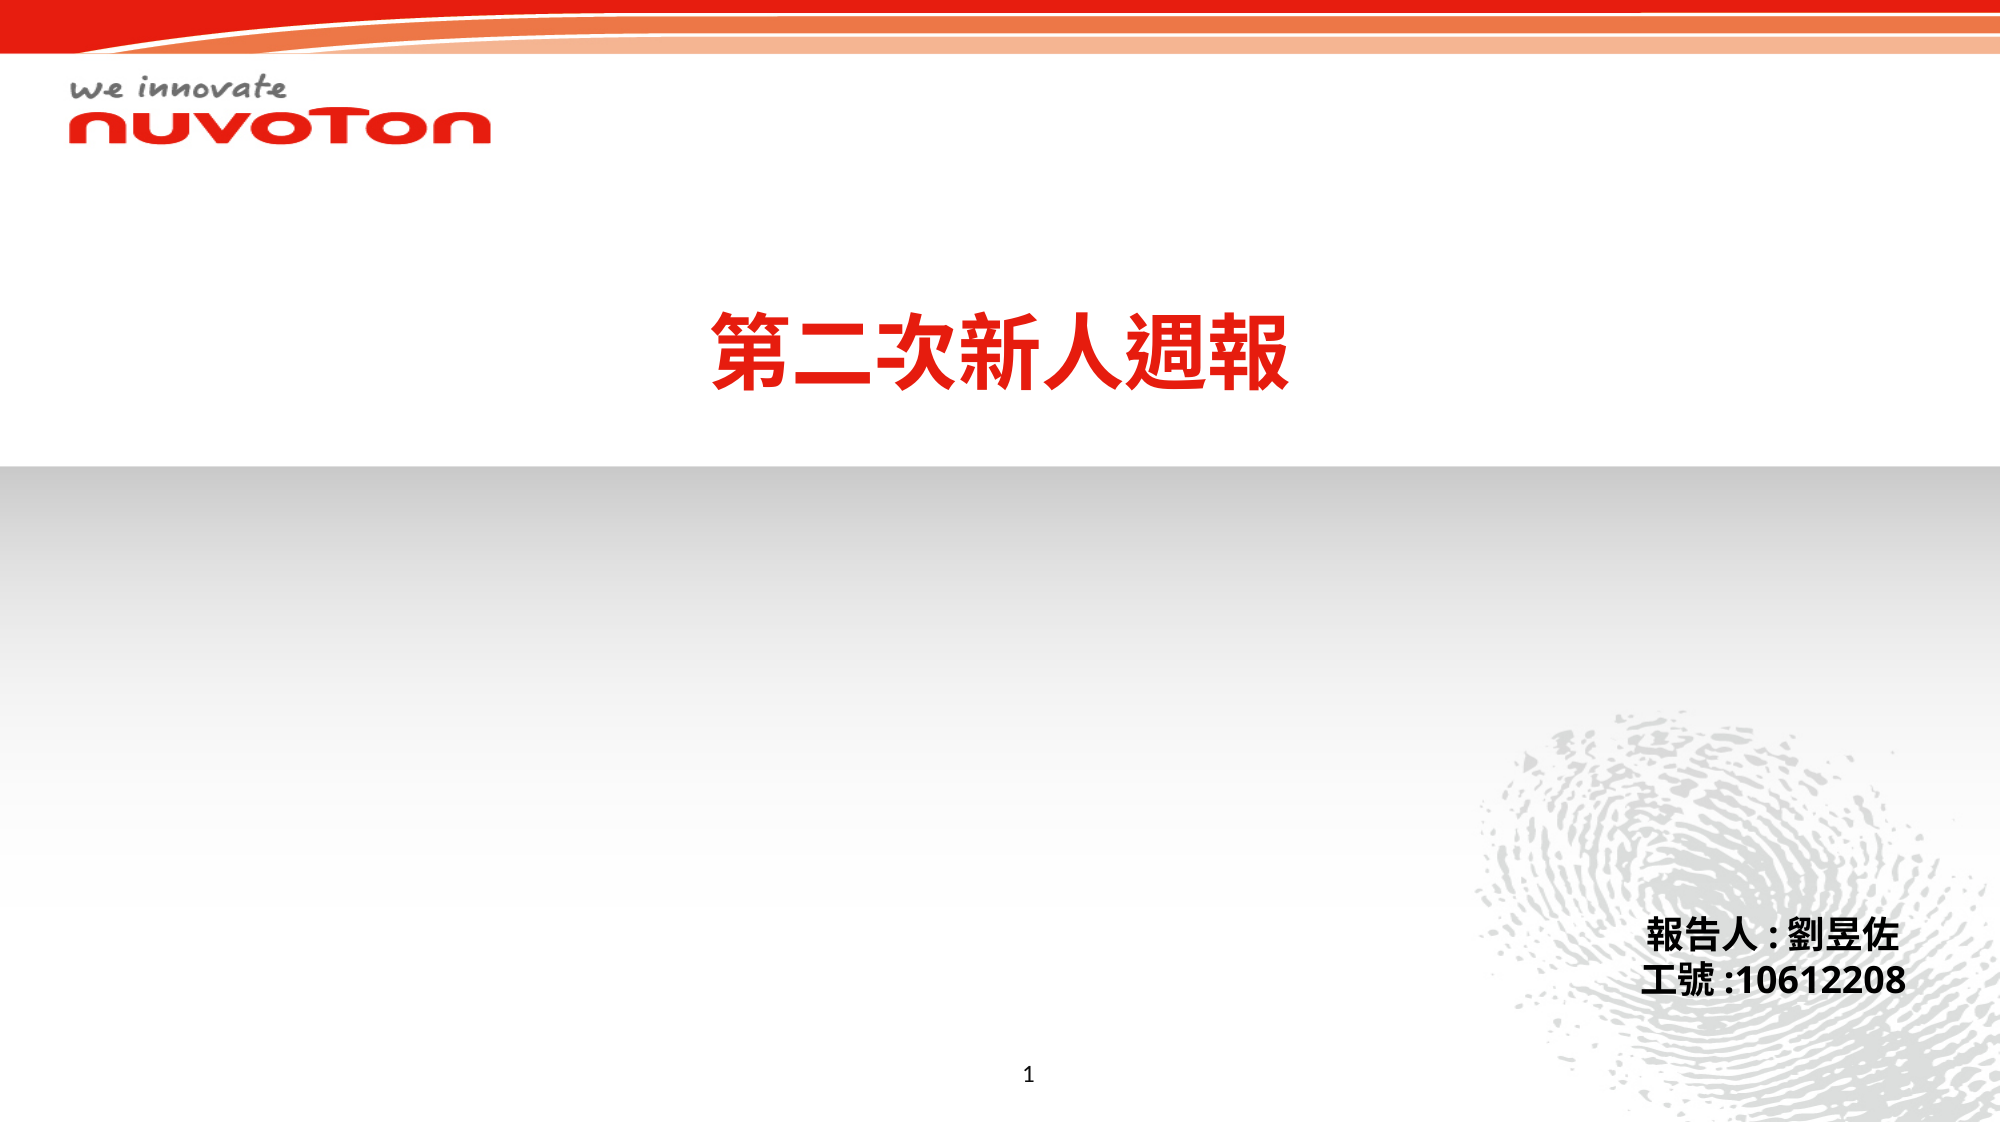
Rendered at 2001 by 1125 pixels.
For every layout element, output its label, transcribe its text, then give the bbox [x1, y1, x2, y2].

title 第二次新人週報 [362, 231, 1638, 468]
slide_number 1 [795, 1042, 1262, 1103]
picture [0, 0, 2000, 1125]
footer 報告人:劉昱佐 工號:10612208 [1567, 904, 1980, 1036]
